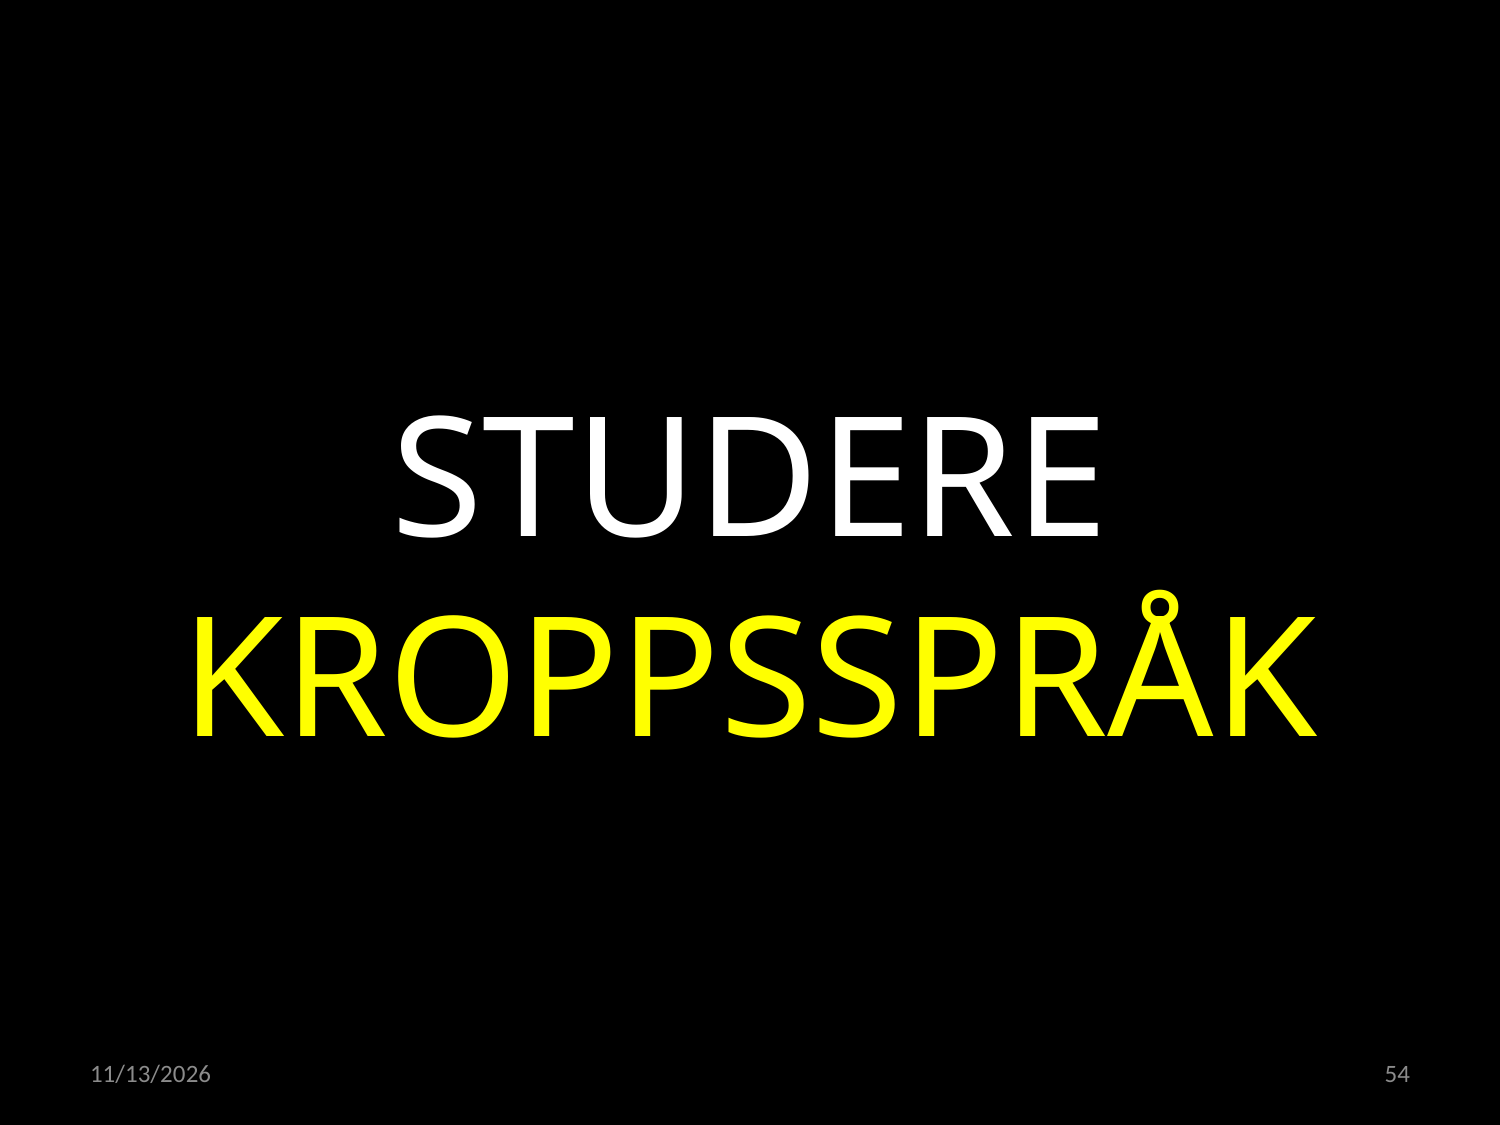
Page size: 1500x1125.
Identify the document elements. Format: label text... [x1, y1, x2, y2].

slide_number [75, 1042, 425, 1103]
slide_number 54 [1074, 1042, 1425, 1103]
text_box STUDERE KROPPSSPRÅK [0, 361, 1500, 464]
